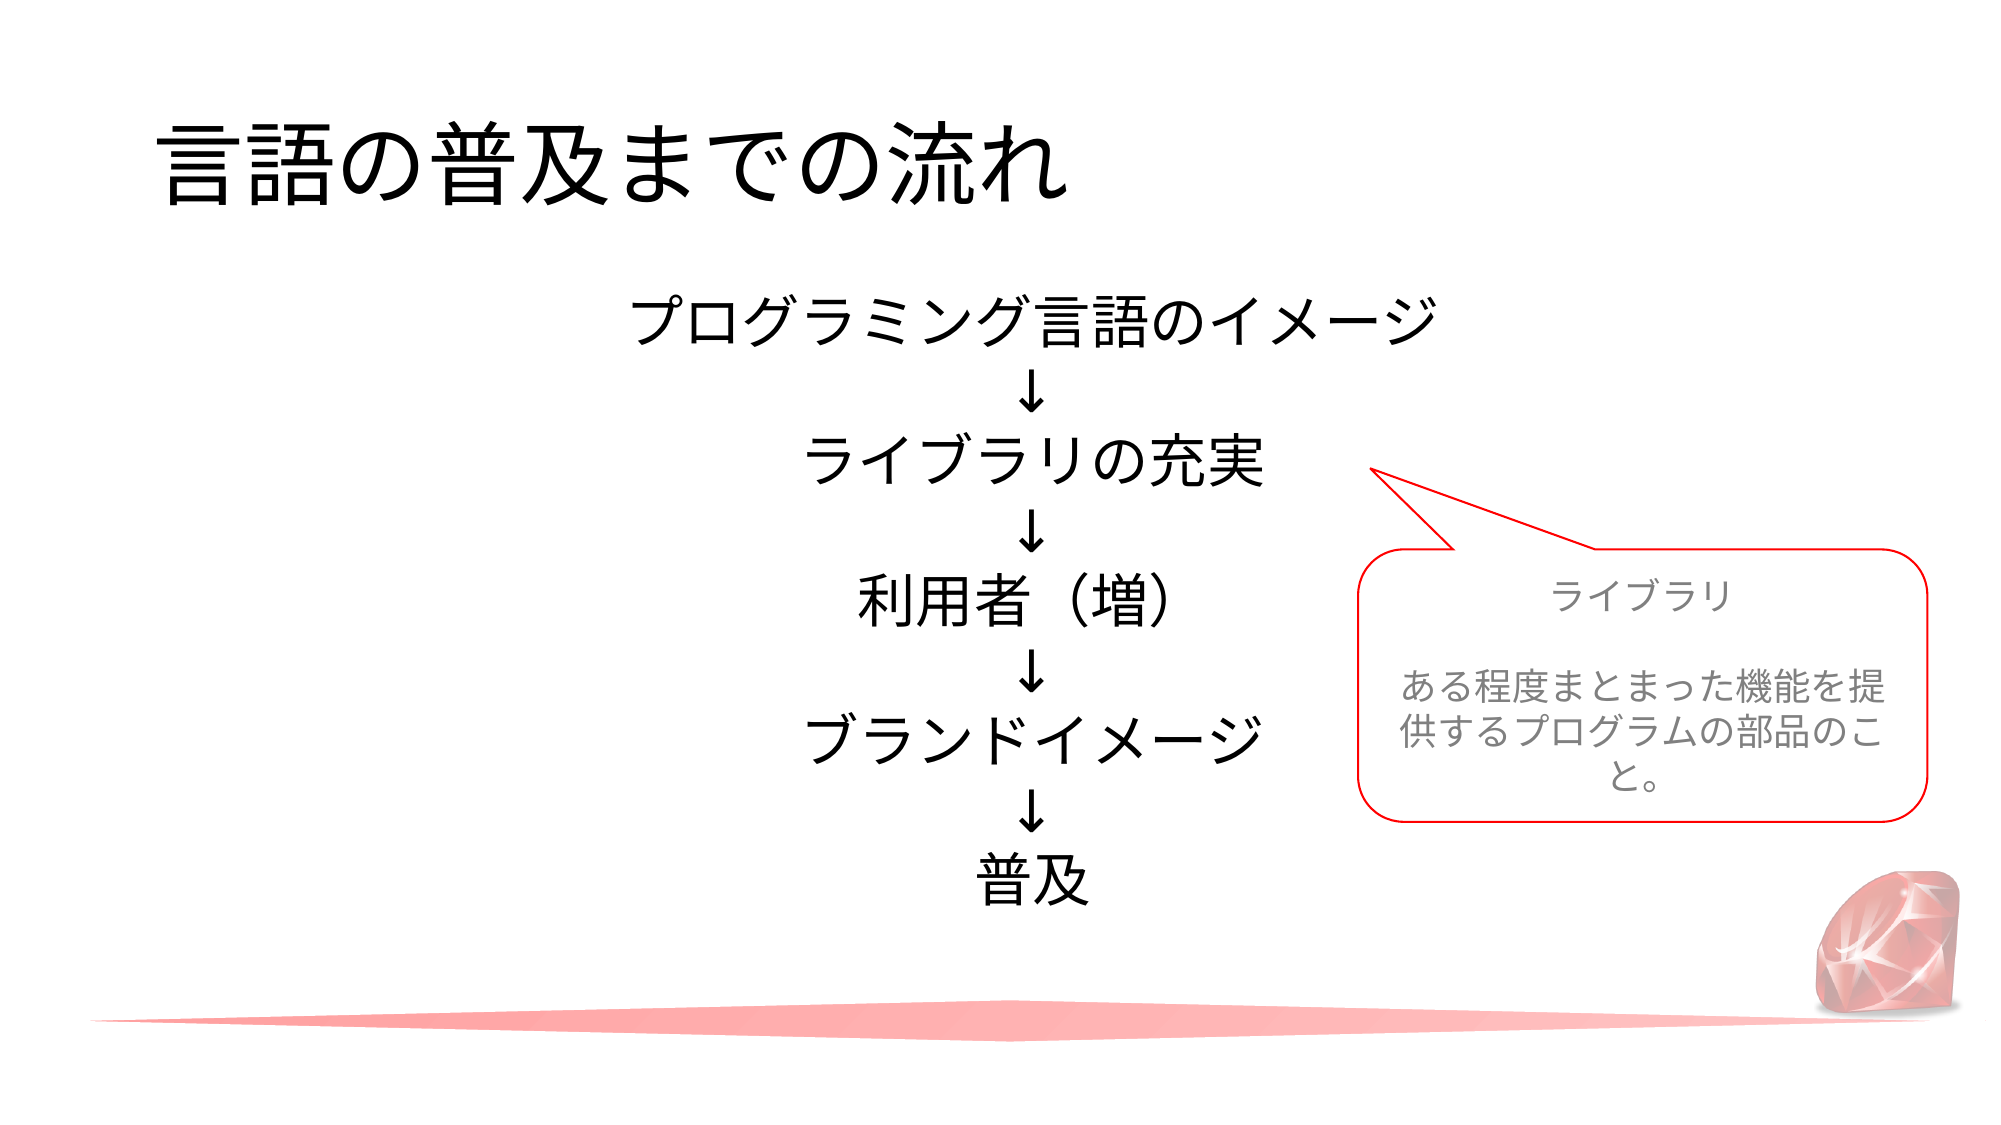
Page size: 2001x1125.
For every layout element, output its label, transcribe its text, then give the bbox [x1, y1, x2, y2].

list プログラミング言語のイメージ ↓ ライブラリの充実 ↓ 利用者（増） ↓ ブランドイメージ ↓ 普及 [137, 277, 1928, 992]
text_box ライブラリ ある程度まとまった機能を提供するプログラムの部品のこと。 [1357, 467, 1929, 823]
title 言語の普及までの流れ [137, 59, 1863, 277]
